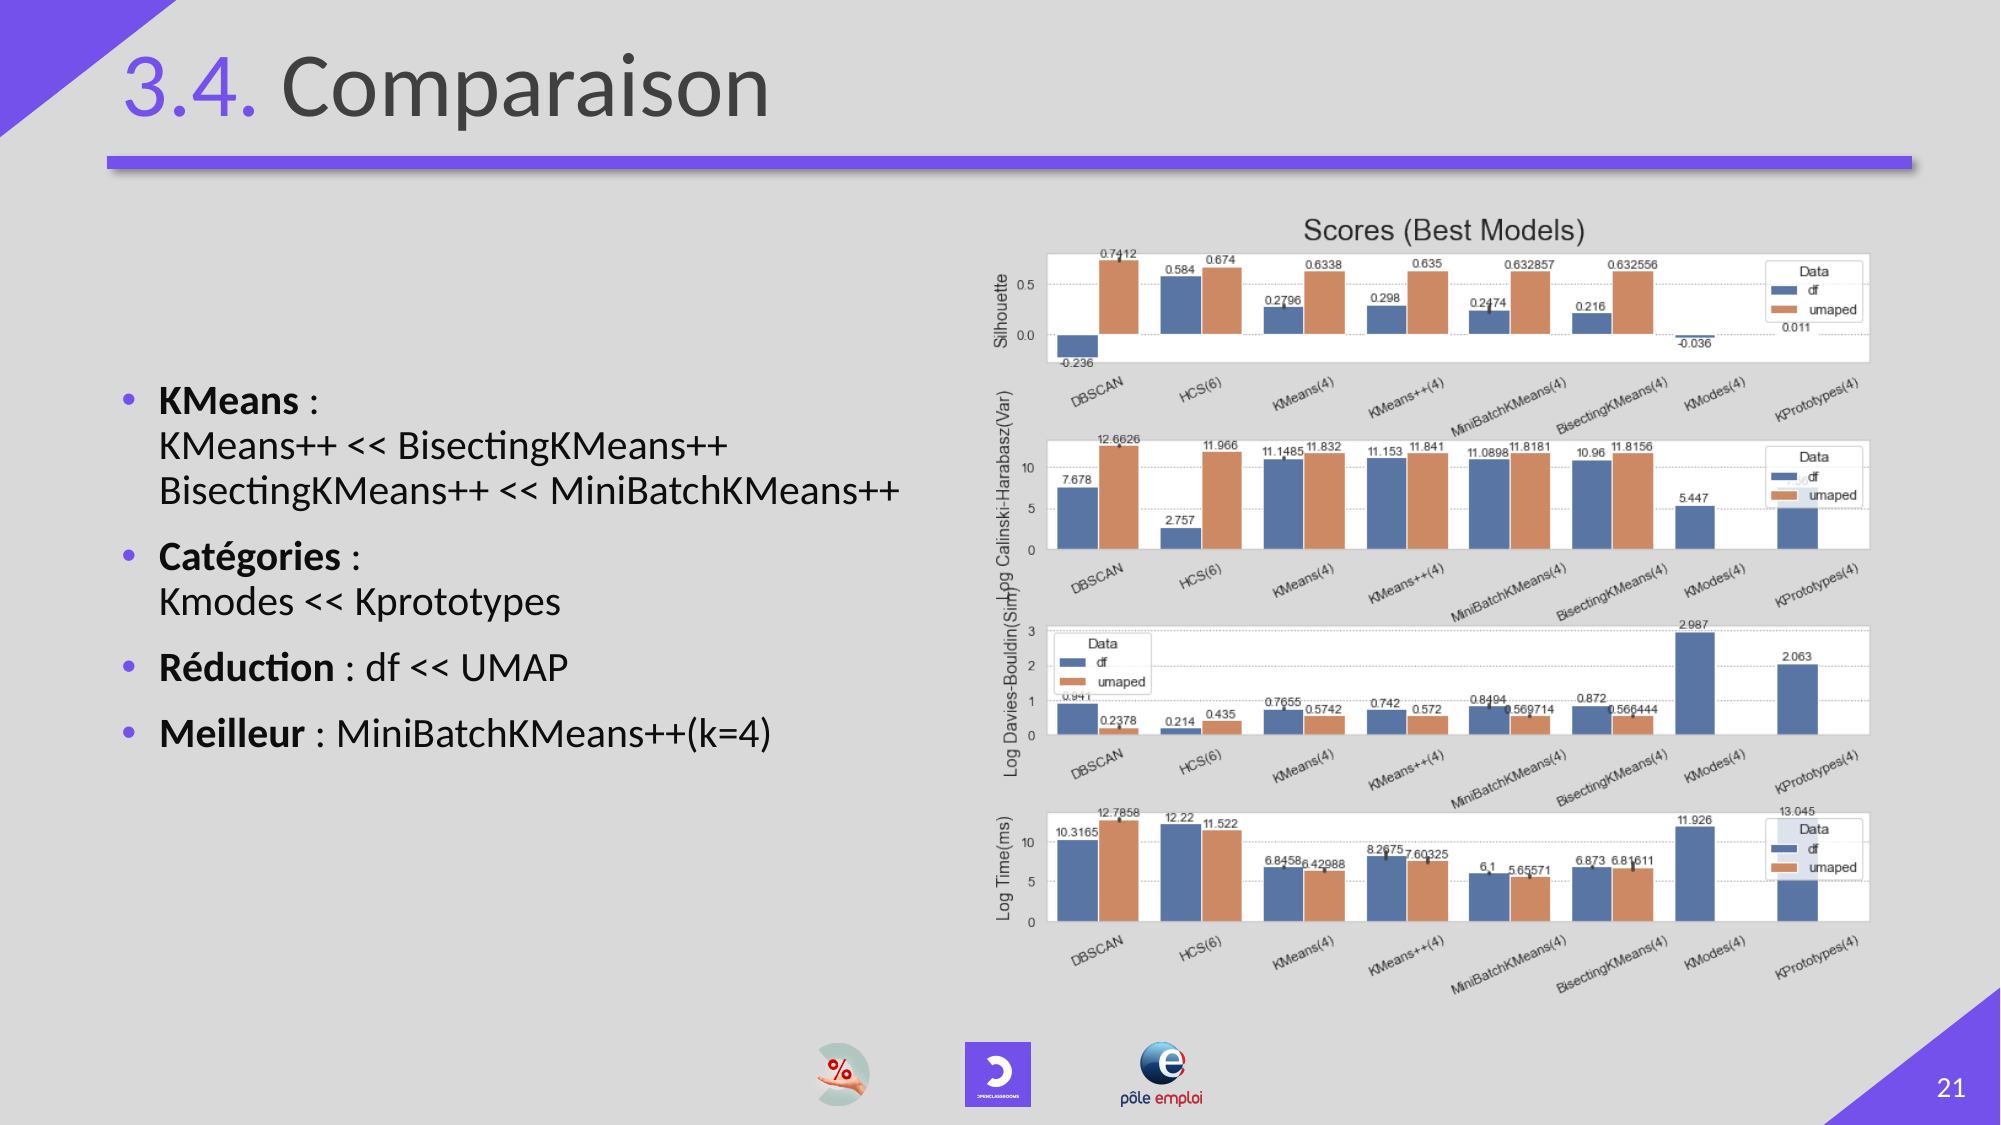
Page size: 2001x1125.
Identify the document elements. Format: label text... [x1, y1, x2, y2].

title 3.4. Comparaison [106, 0, 1912, 196]
picture [965, 1042, 1031, 1107]
picture [798, 1043, 875, 1106]
slide_number 21 [1911, 1056, 1992, 1117]
picture [985, 210, 1877, 1006]
list KMeans : KMeans++ << BisectingKMeans++ BisectingKMeans++ << MiniBatchKMeans++ Catégories : Kmodes << Kprototypes Réduction : df << UMAP Meilleur : MiniBatchKMeans++(k=4) [106, 371, 950, 916]
picture [1121, 1042, 1202, 1107]
